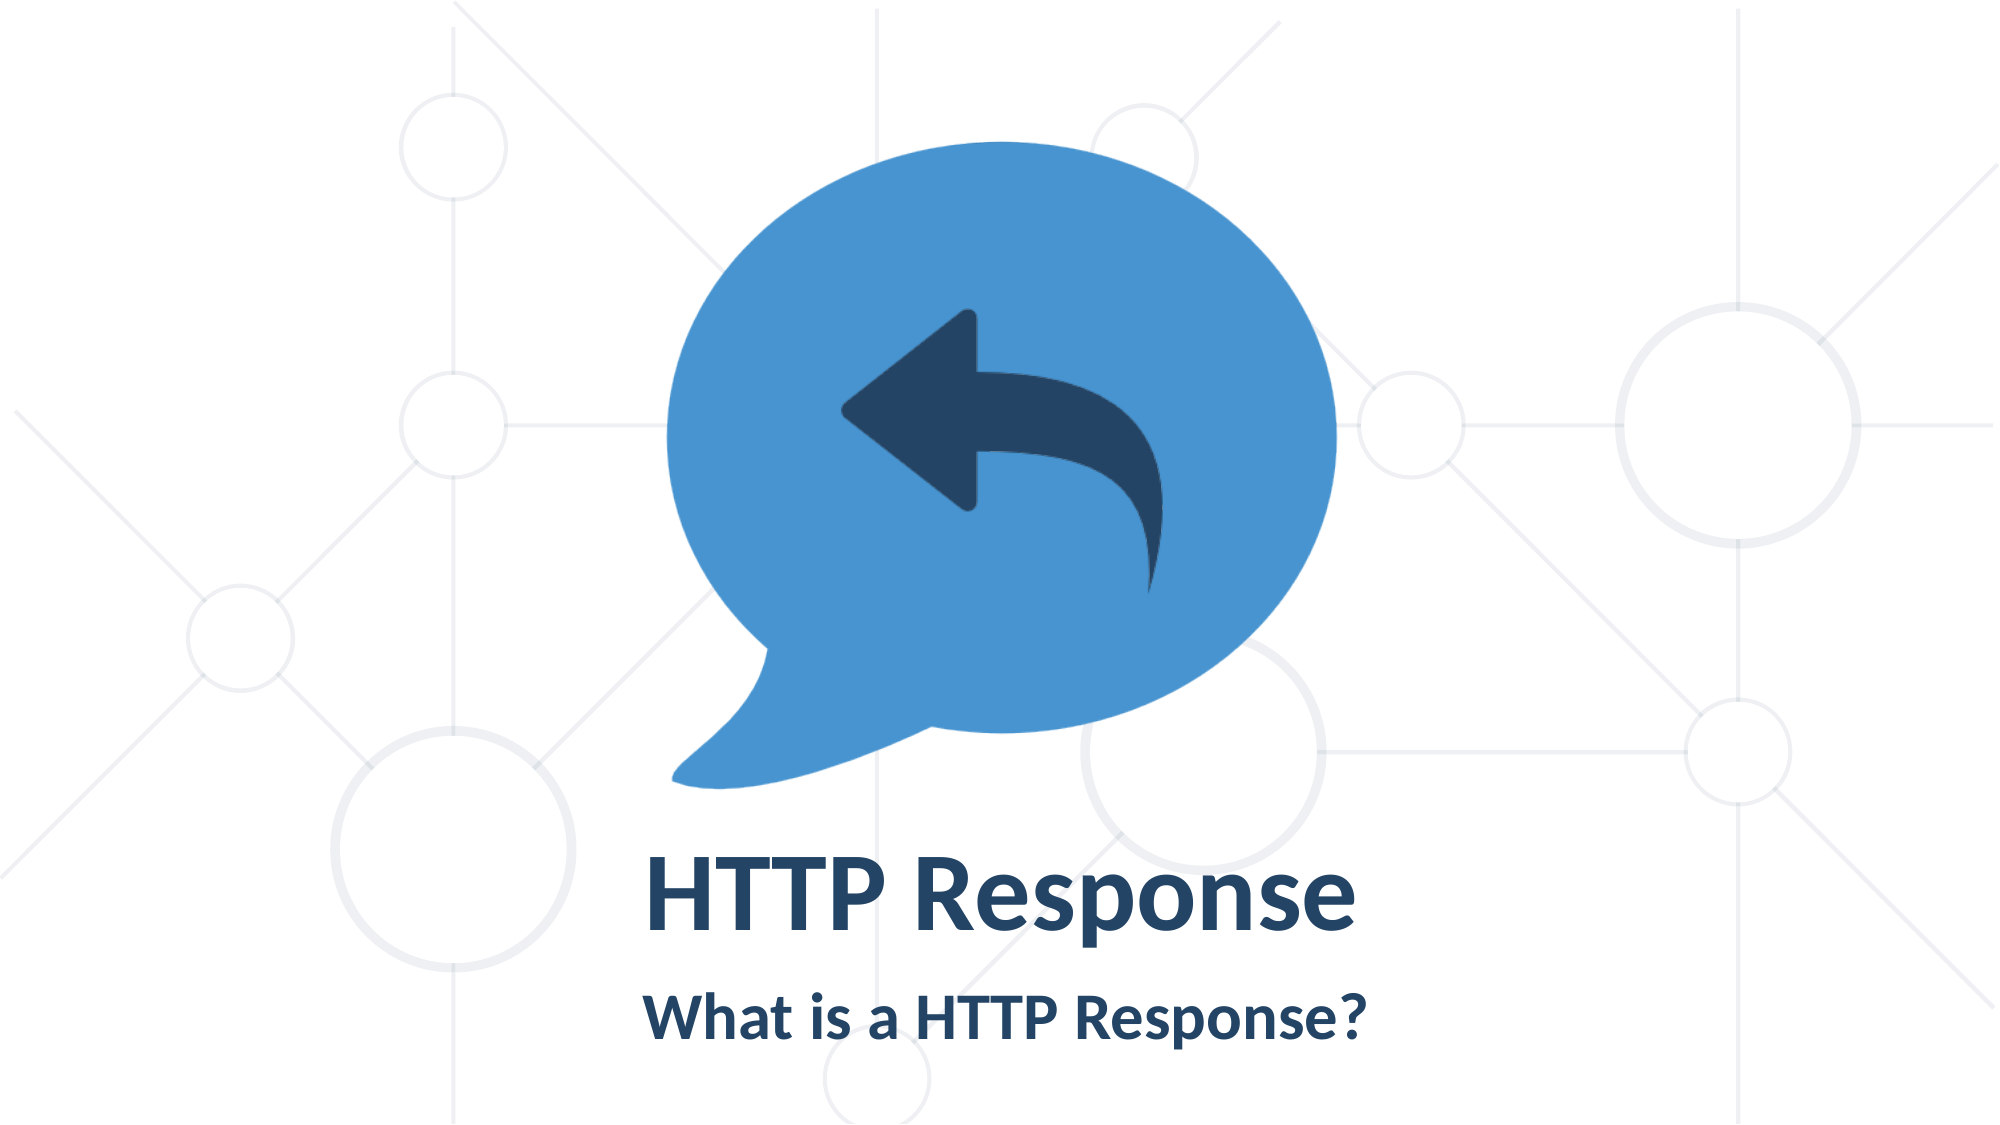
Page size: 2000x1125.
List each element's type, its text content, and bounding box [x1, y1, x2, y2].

list What is a HTTP Response? [107, 947, 1906, 1074]
picture [661, 137, 1342, 818]
list HTTP Response [103, 819, 1901, 946]
